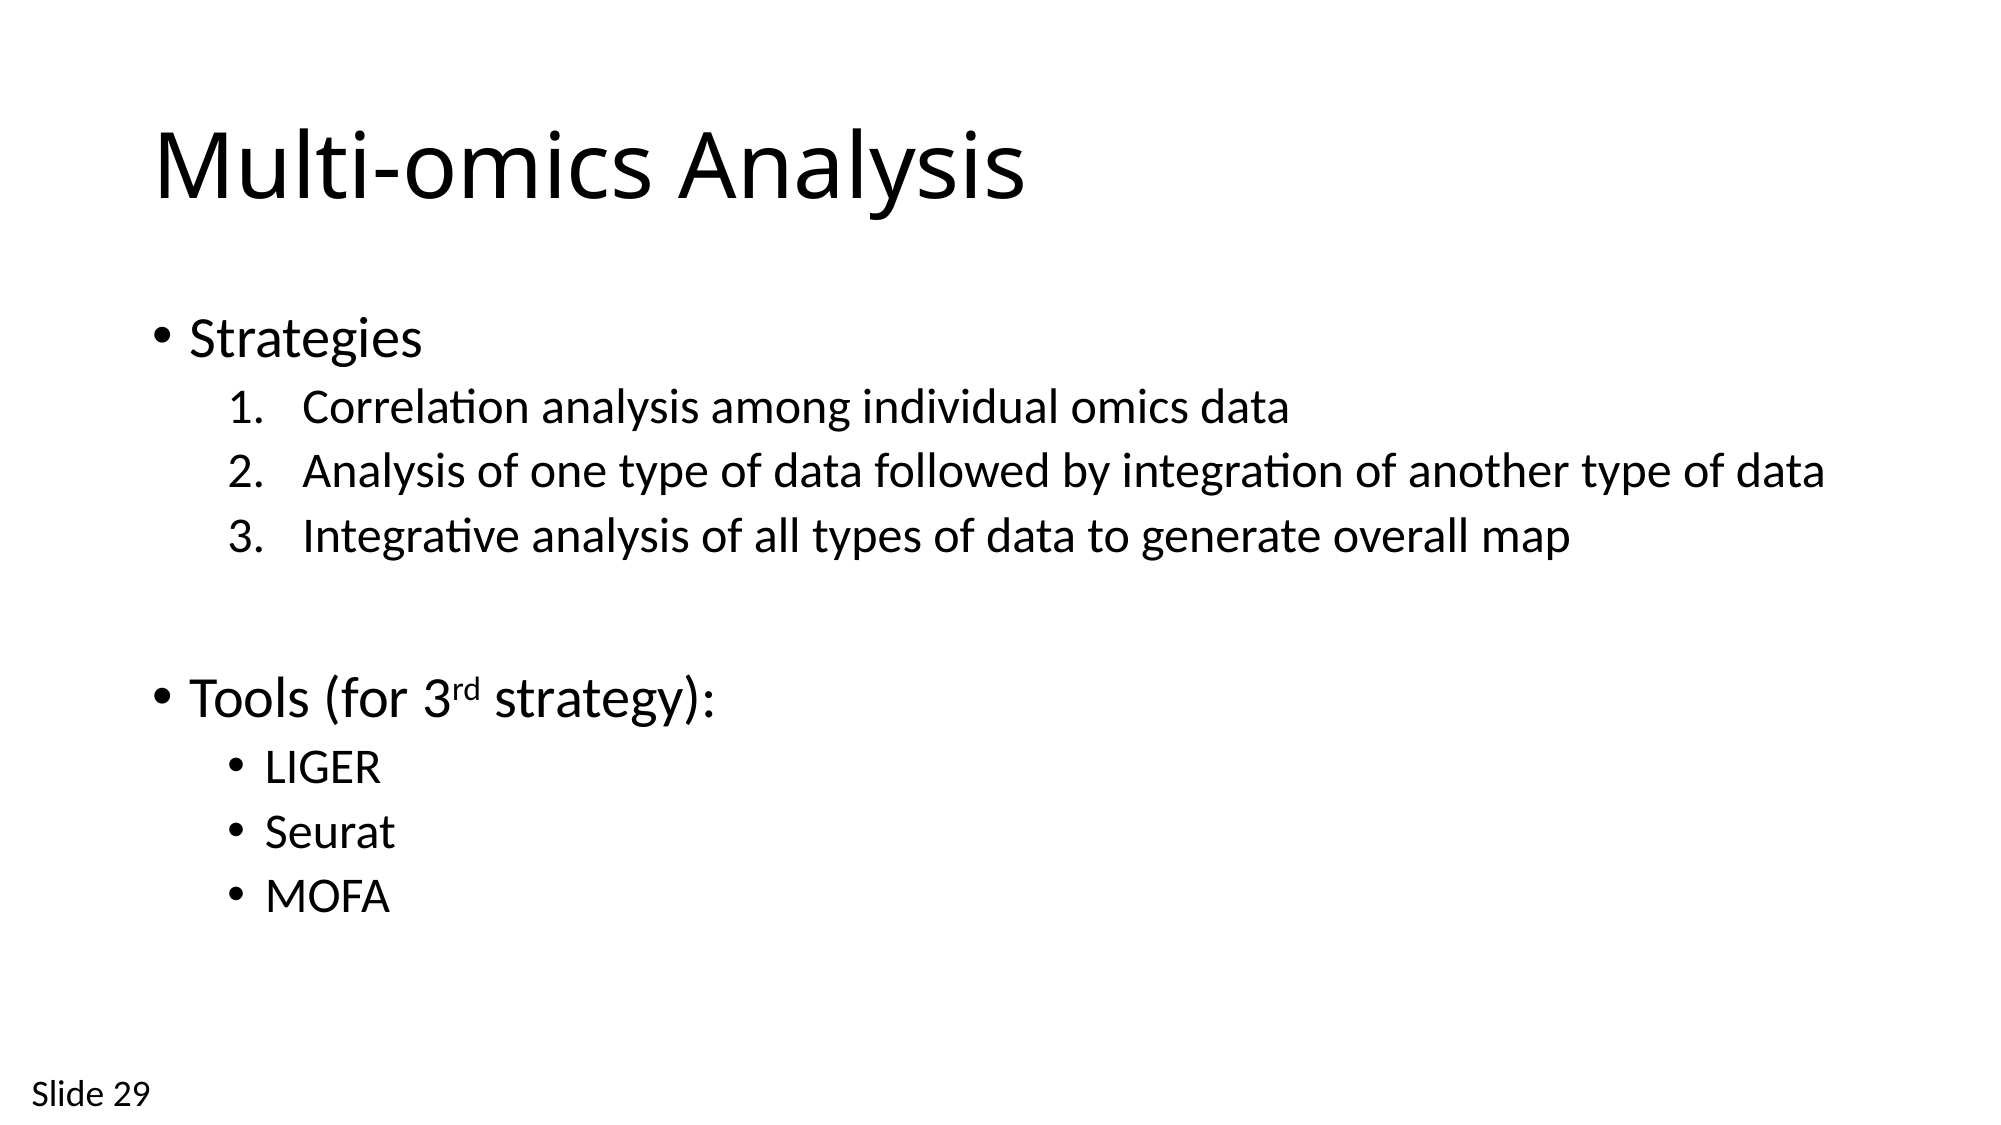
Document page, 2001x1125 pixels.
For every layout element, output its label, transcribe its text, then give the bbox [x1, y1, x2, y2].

text_box Slide 29 [16, 1061, 186, 1121]
list Strategies Correlation analysis among individual omics data Analysis of one type of data followed by integration of another type of data Integrative analysis of all types of data to generate overall map Tools (for 3rd strategy): LIGER Seurat MOFA [137, 299, 1863, 1014]
title Multi-omics Analysis [137, 59, 1863, 278]
